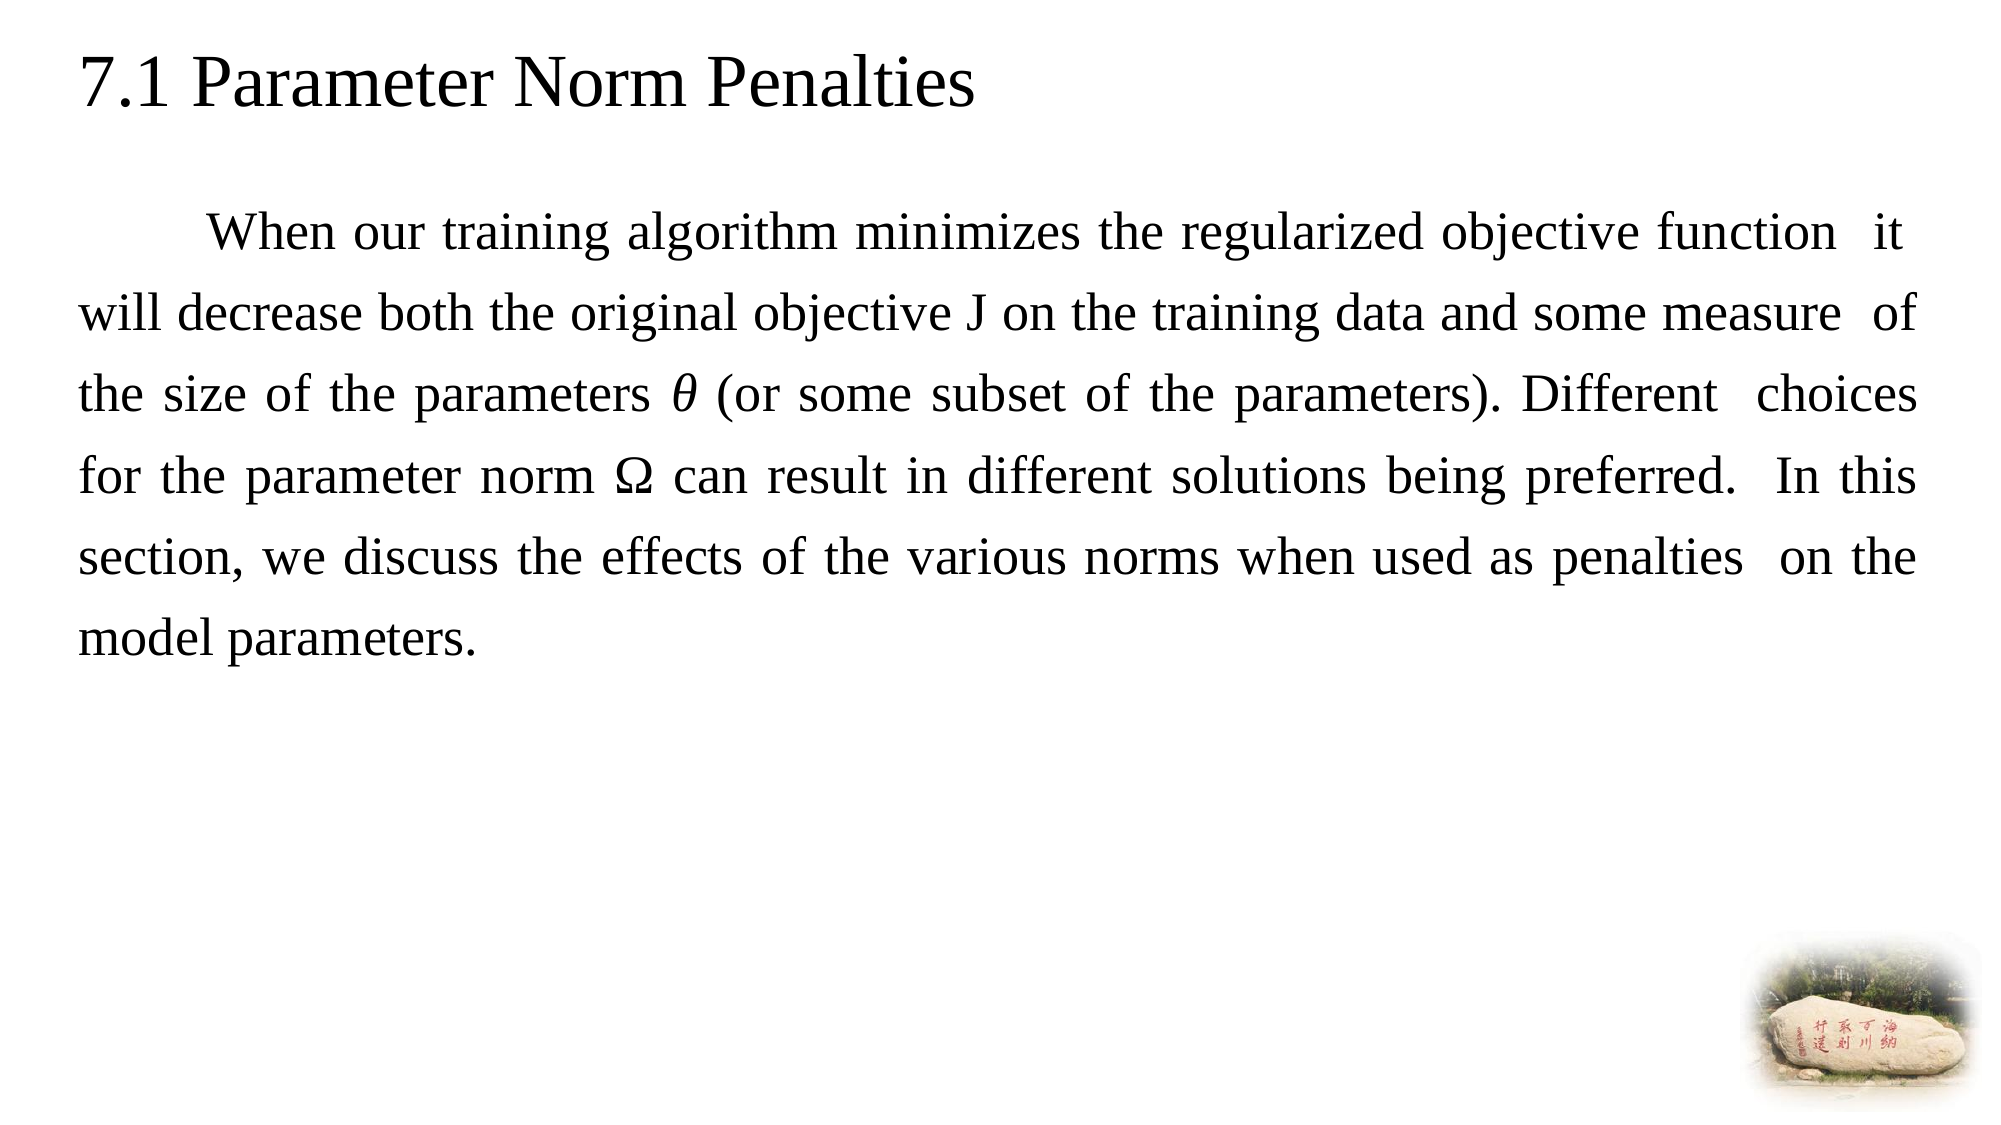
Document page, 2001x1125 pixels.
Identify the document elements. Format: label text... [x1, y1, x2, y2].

picture [1740, 927, 1985, 1112]
title 7.1 Parameter Norm Penalties [63, 21, 1936, 142]
